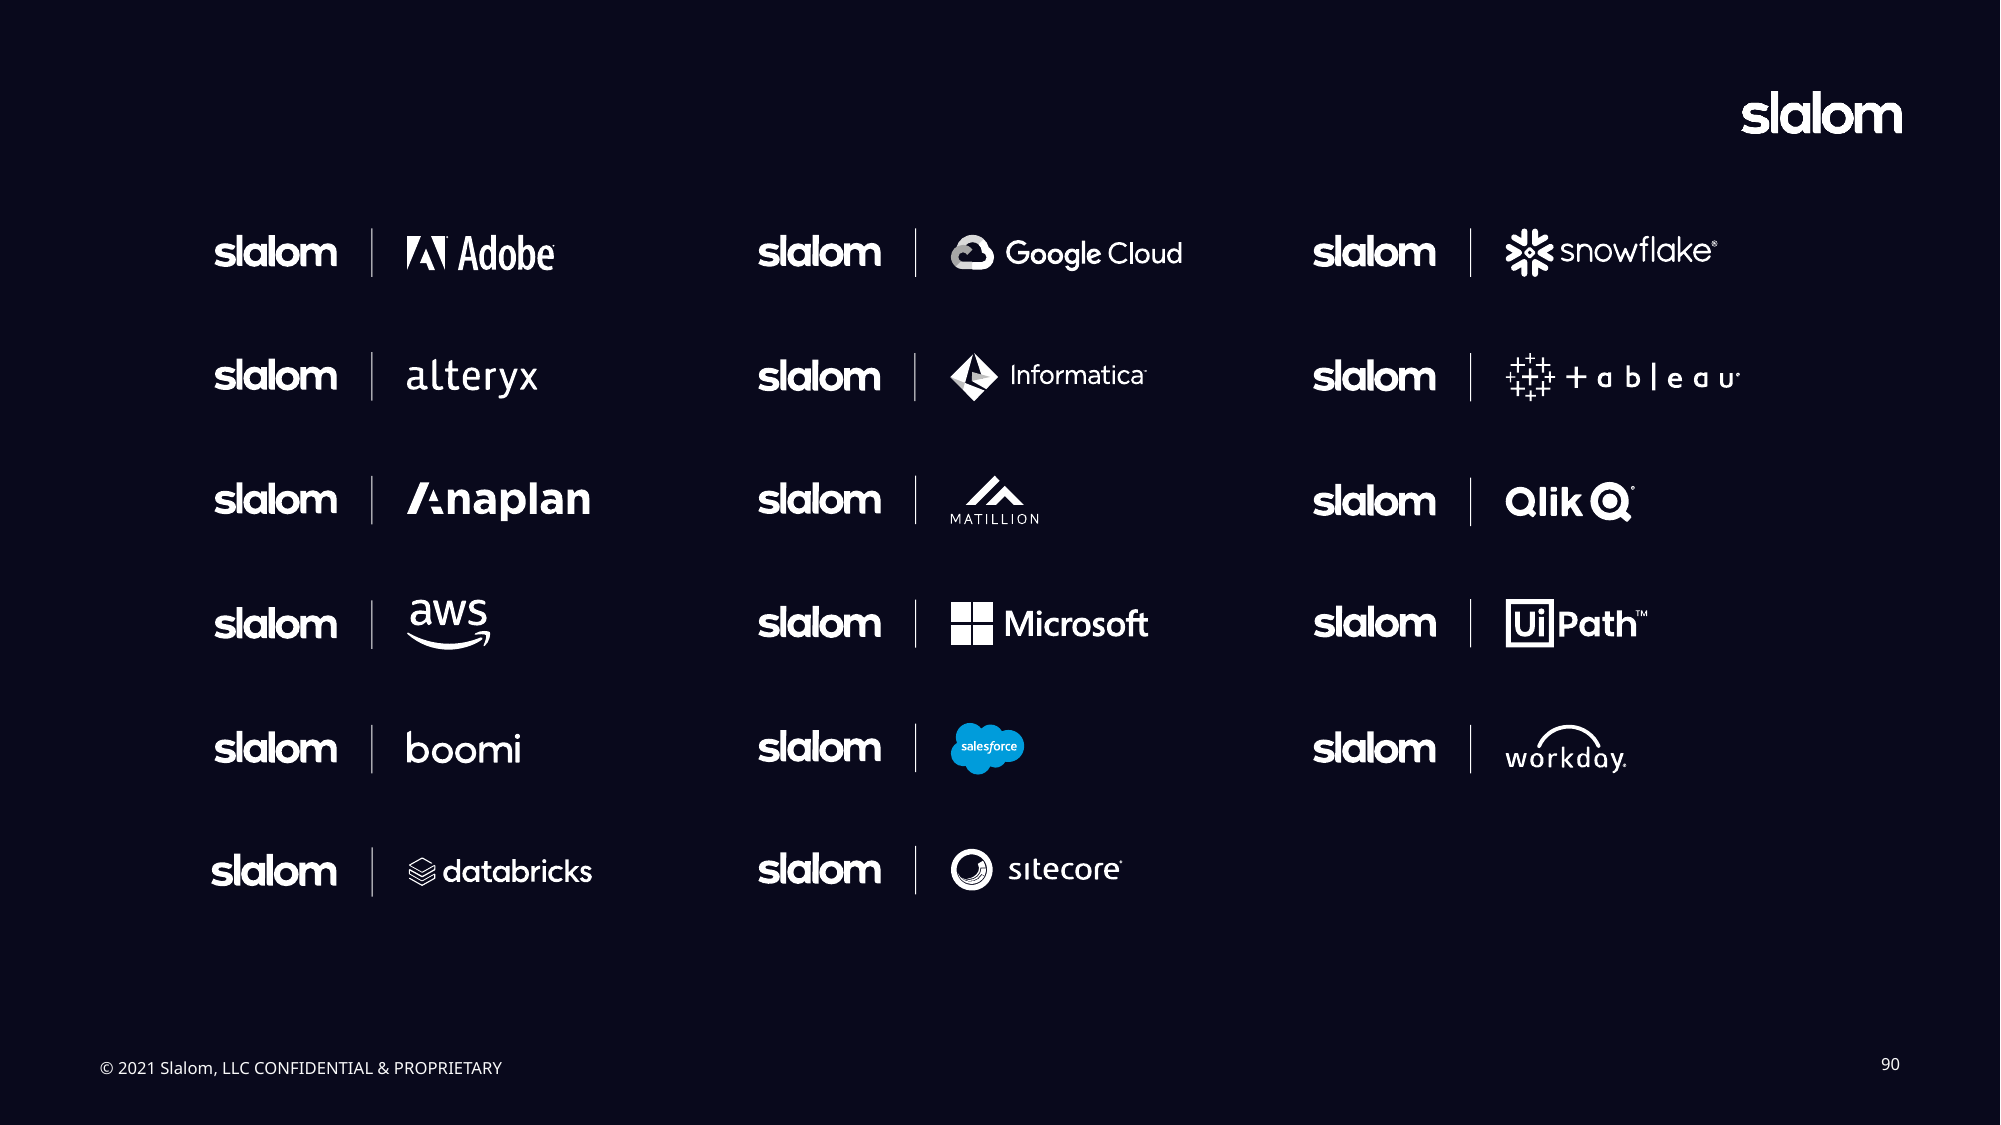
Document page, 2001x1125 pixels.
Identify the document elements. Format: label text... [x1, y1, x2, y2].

slide_number 90 [1412, 1035, 1900, 1096]
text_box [1313, 352, 1740, 402]
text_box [1314, 599, 1648, 648]
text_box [214, 724, 521, 774]
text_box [758, 475, 1039, 525]
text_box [1313, 477, 1635, 527]
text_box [758, 228, 1182, 277]
footer © 2021 Slalom, LLC CONFIDENTIAL & PROPRIETARY [99, 1038, 759, 1099]
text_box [758, 722, 1025, 775]
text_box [211, 847, 592, 897]
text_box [214, 599, 491, 650]
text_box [1313, 724, 1627, 774]
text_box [1313, 228, 1718, 278]
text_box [758, 599, 1149, 648]
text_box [758, 845, 1123, 895]
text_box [758, 352, 1147, 402]
picture [1741, 91, 1902, 134]
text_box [214, 352, 538, 401]
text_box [214, 228, 555, 277]
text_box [214, 475, 590, 525]
